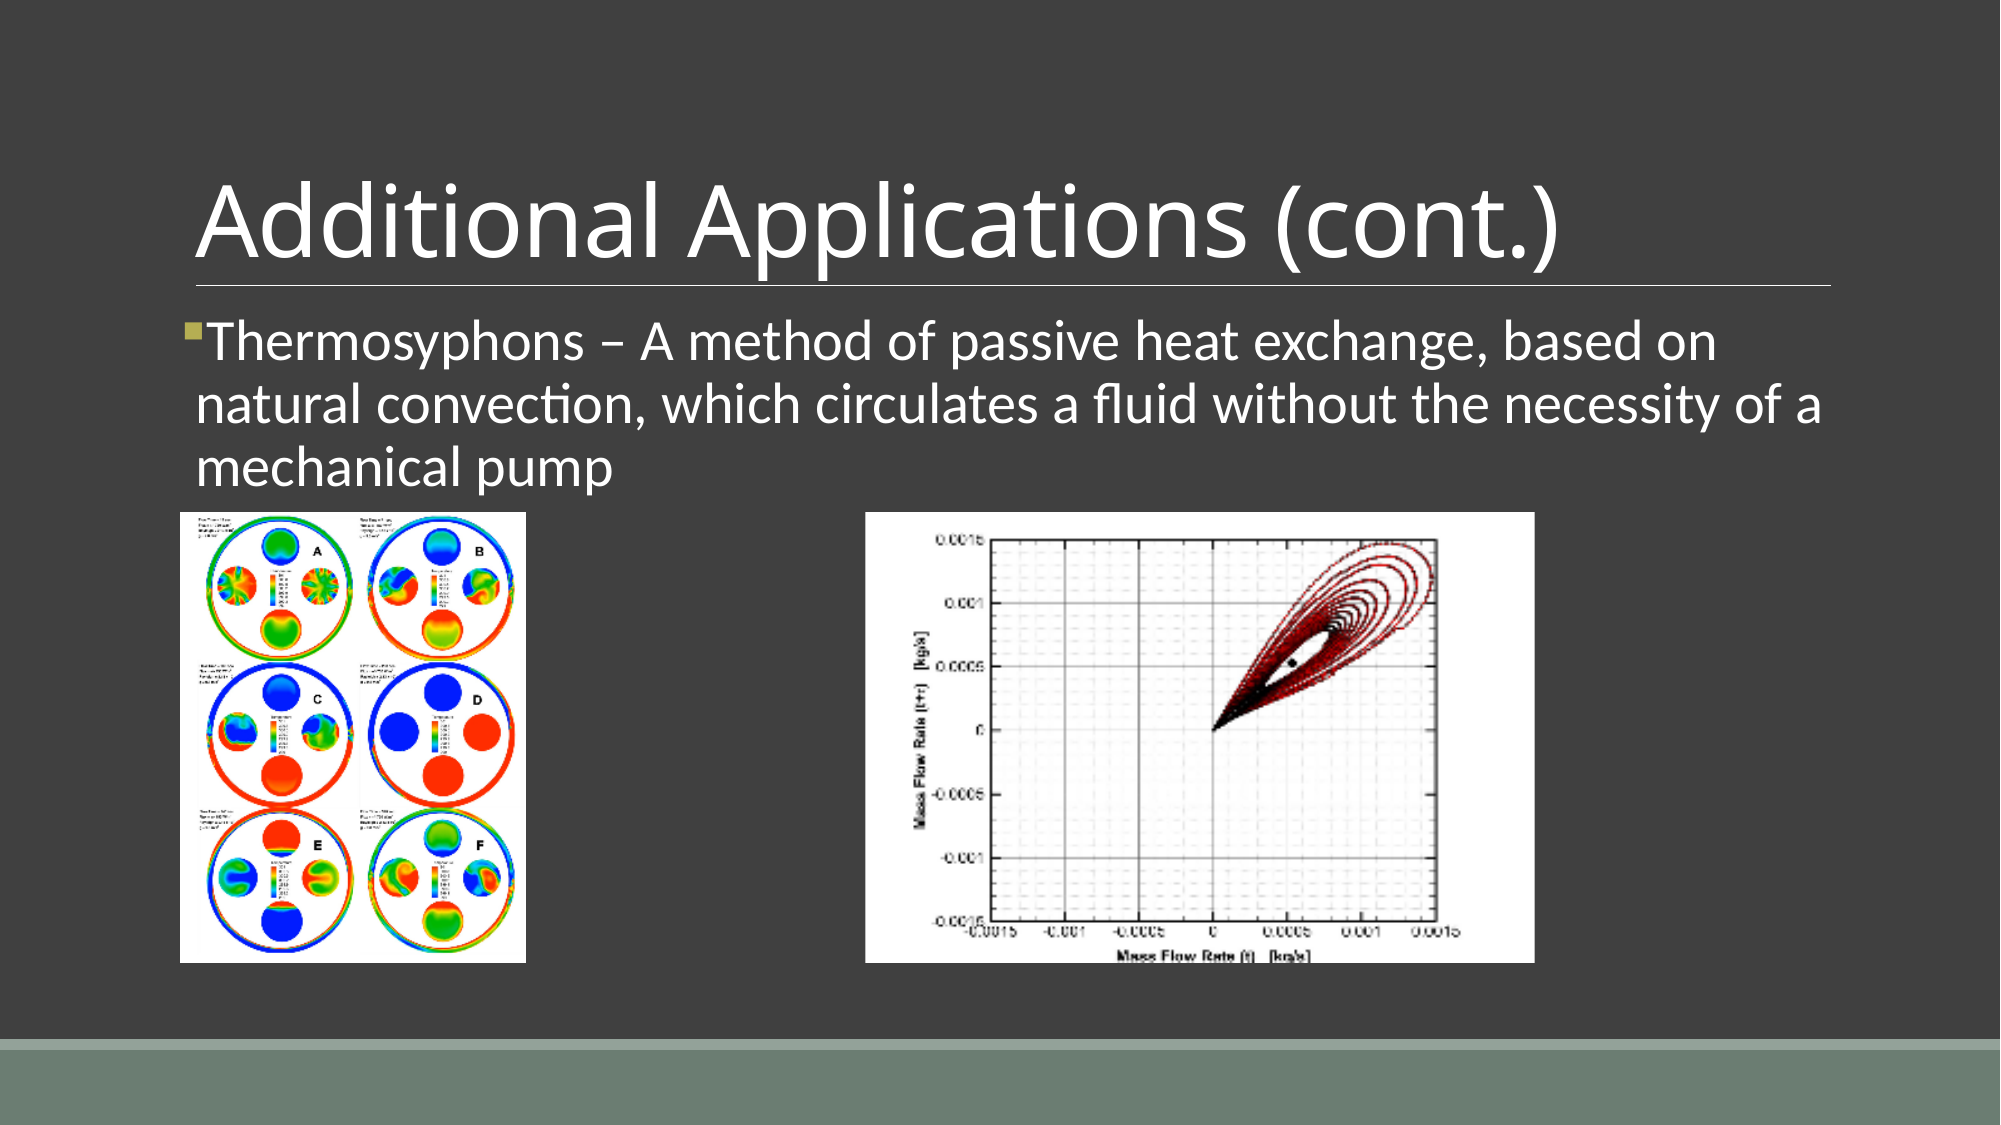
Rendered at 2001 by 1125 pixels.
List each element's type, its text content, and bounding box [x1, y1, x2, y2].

list Thermosyphons – A method of passive heat exchange, based on natural convection, which circulates a fluid without the necessity of a mechanical pump [180, 302, 1830, 963]
title Additional Applications (cont.) [180, 47, 1830, 285]
picture [179, 512, 526, 964]
picture [864, 512, 1536, 964]
